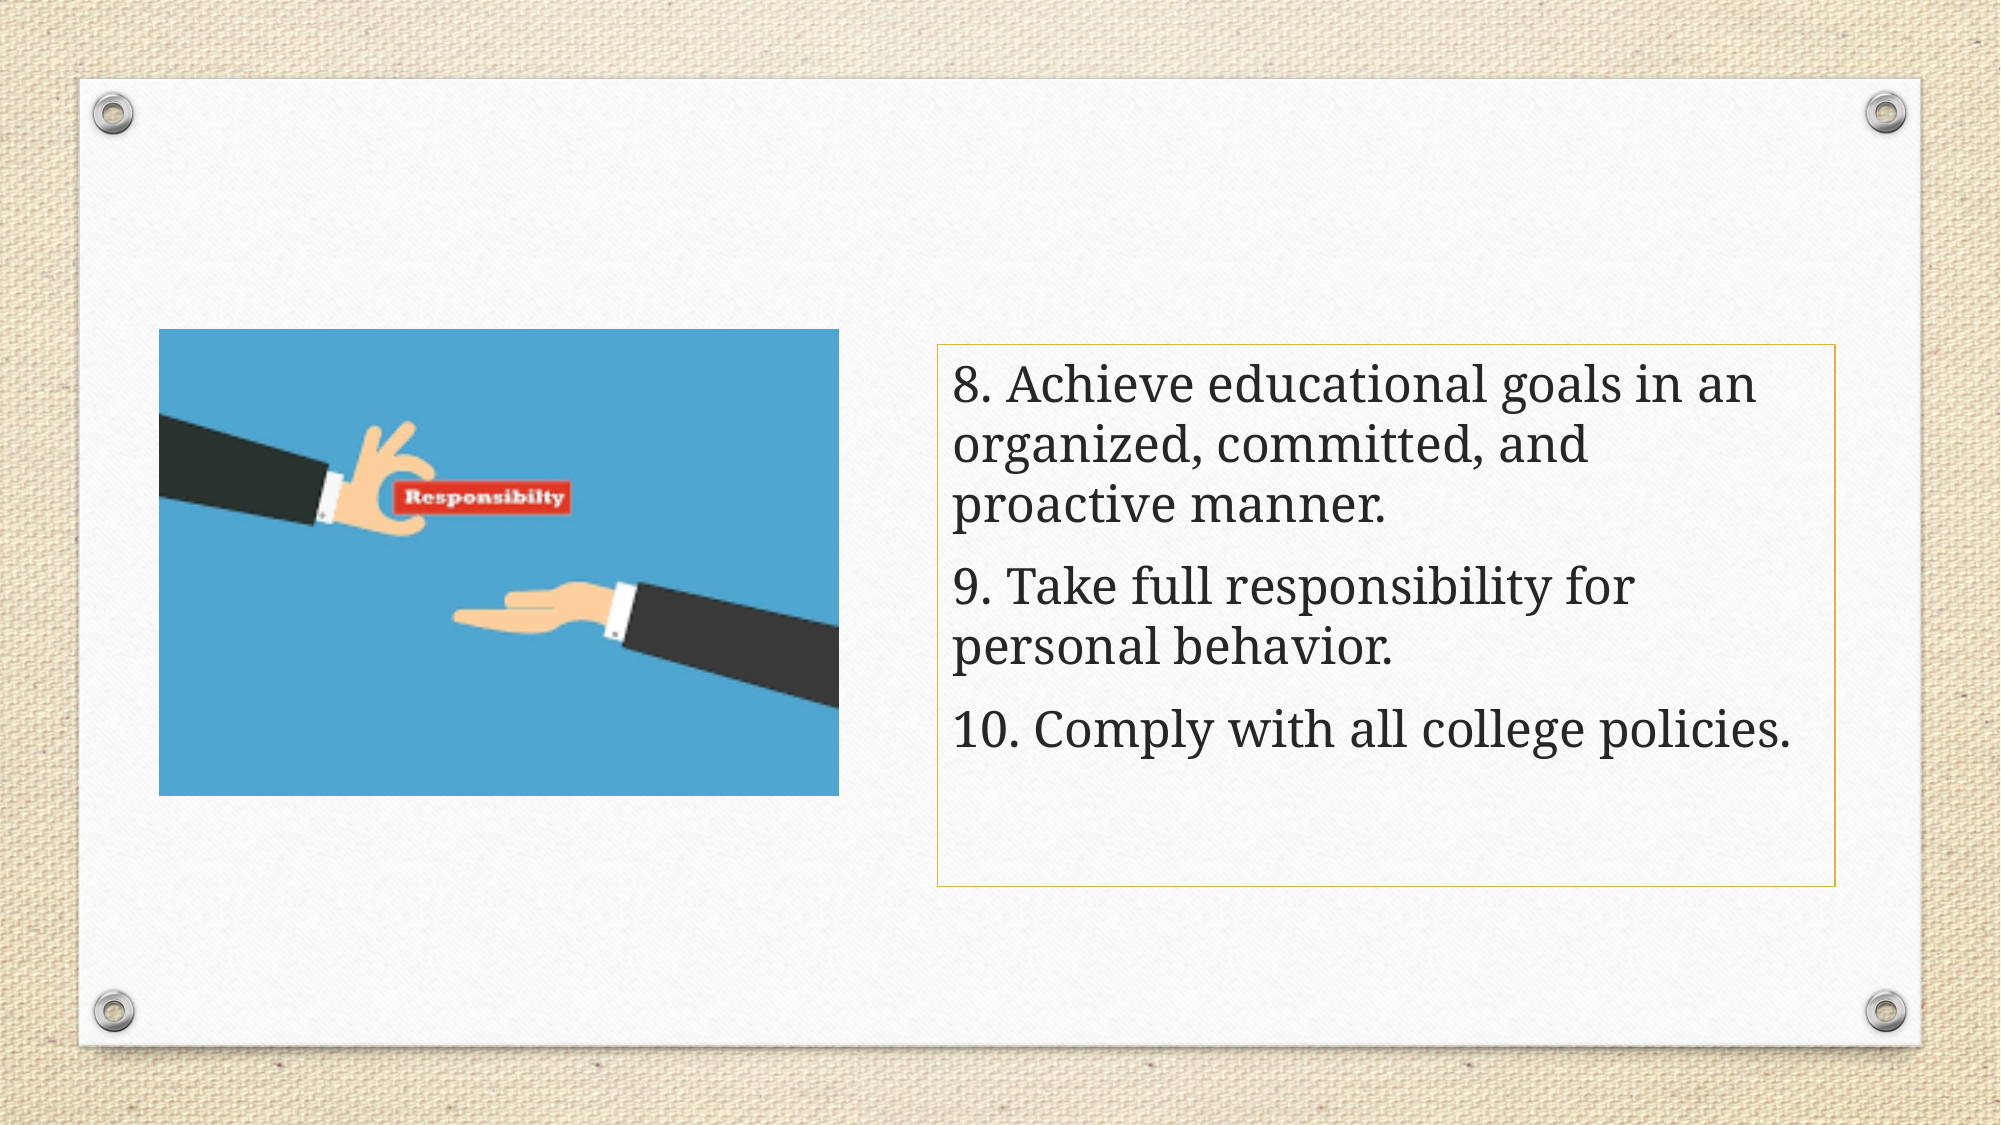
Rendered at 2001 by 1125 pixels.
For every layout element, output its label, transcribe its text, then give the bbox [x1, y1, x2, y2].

picture [0, 0, 2001, 1125]
list 8. Achieve educational goals in an organized, committed, and proactive manner. 9. Take full responsibility for personal behavior. 10. Comply with all college policies. [937, 344, 1835, 887]
